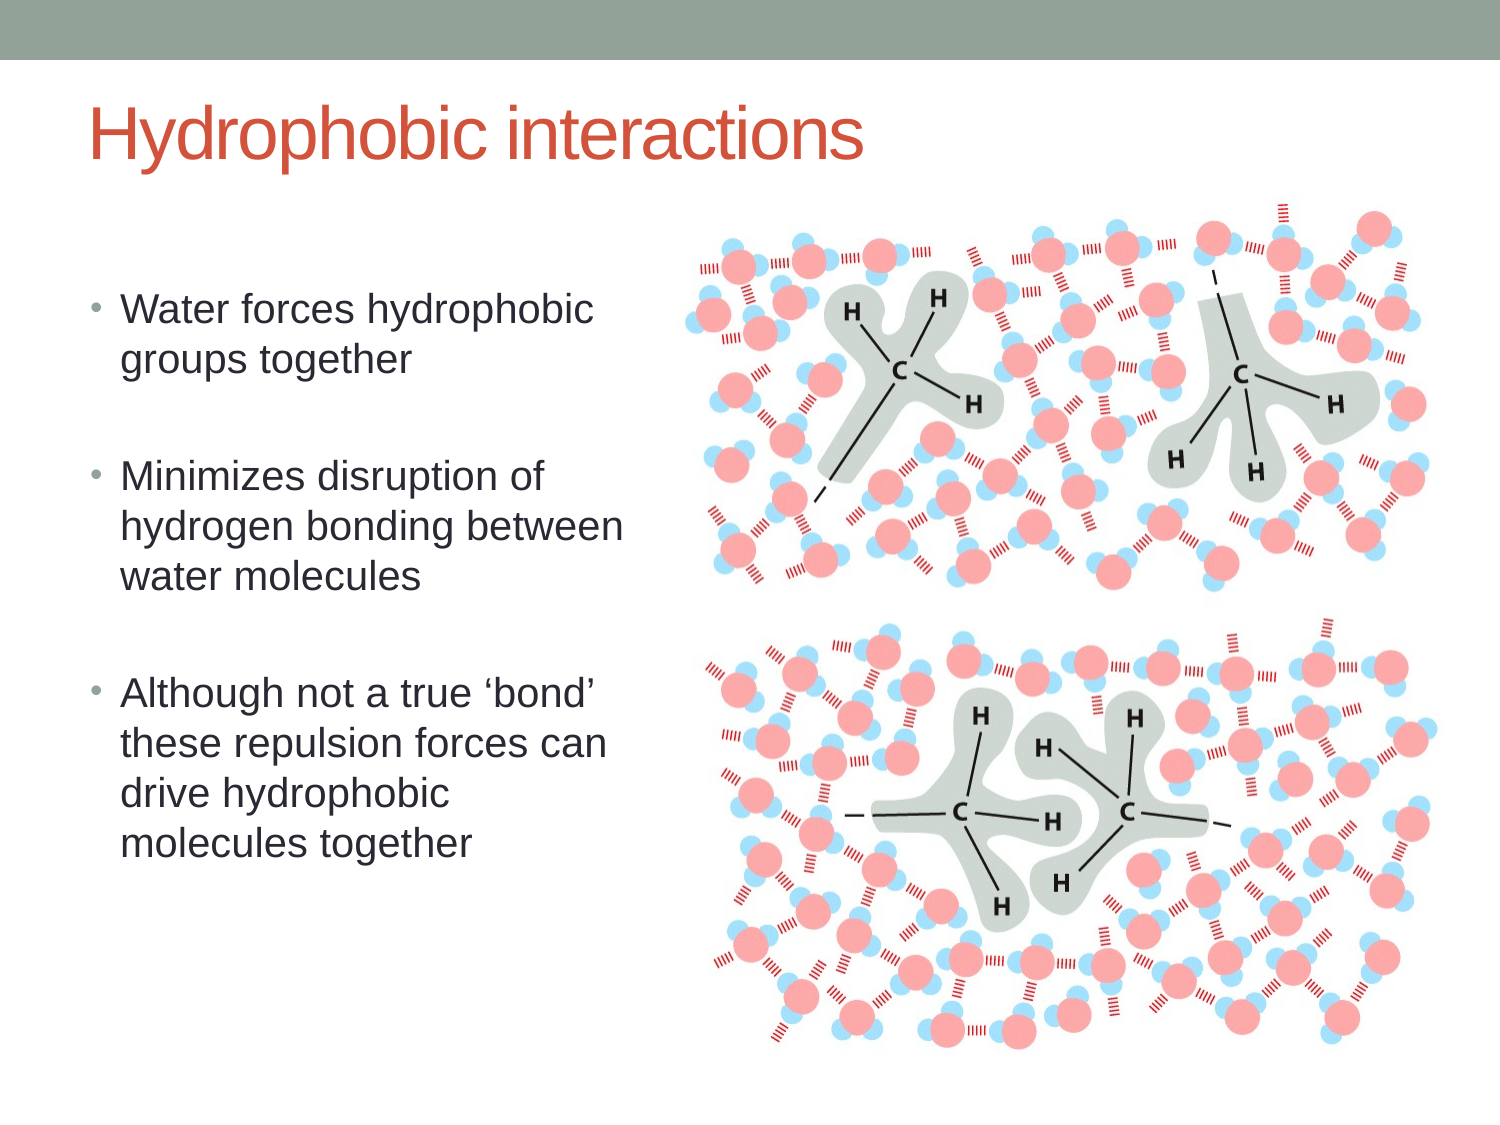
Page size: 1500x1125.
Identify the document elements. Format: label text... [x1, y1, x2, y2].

title Hydrophobic interactions [72, 48, 1423, 211]
picture [675, 194, 1445, 1061]
list Water forces hydrophobic groups together Minimizes disruption of hydrogen bonding between water molecules Although not a true ‘bond’ these repulsion forces can drive hydrophobic molecules together [75, 274, 660, 1049]
